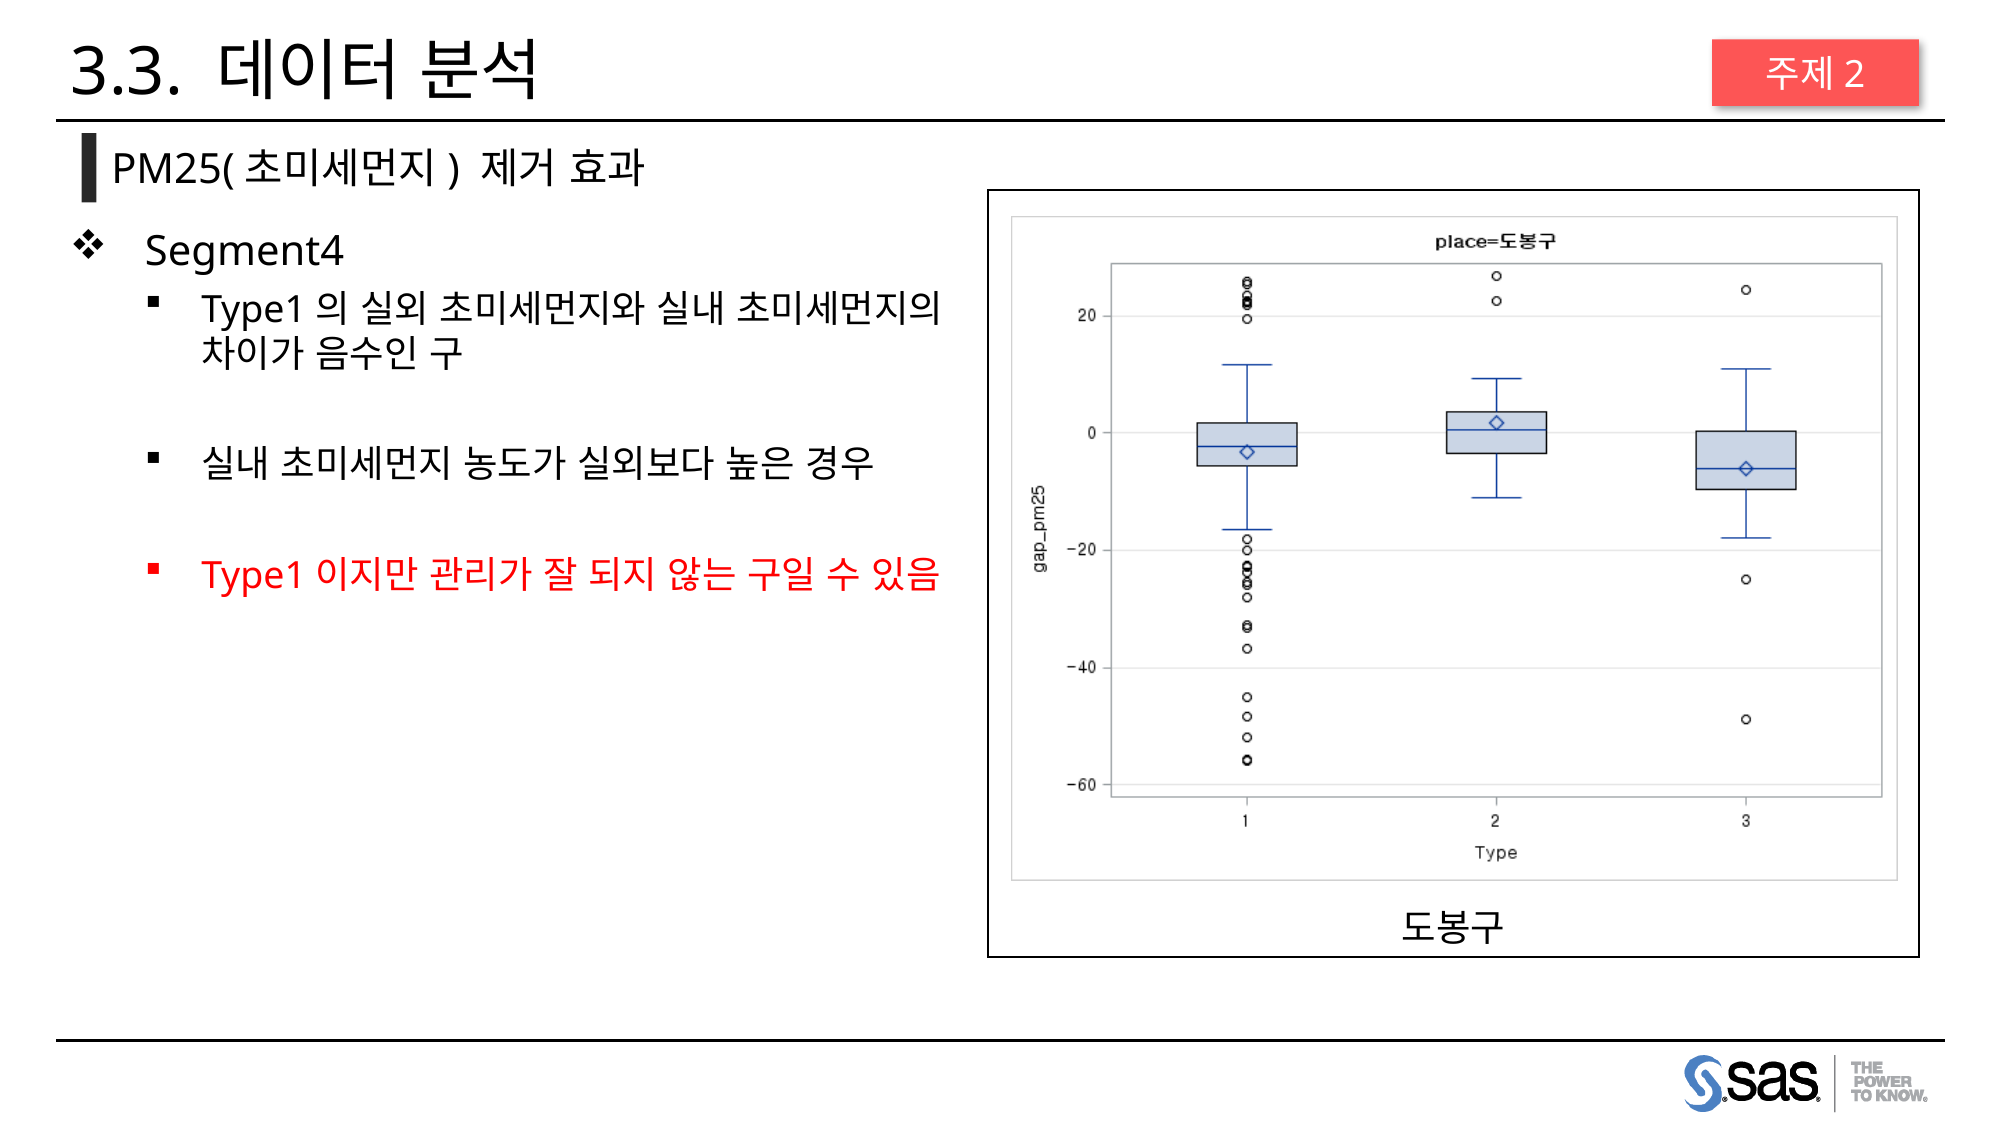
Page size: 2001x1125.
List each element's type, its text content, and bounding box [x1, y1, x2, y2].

title 3.3. 데이터 분석 [55, 29, 1945, 116]
text_box [987, 189, 1920, 958]
text_box PM25(초미세먼지) 제거 효과 [98, 134, 789, 200]
picture [1642, 1024, 1975, 1125]
text_box 주제2 [1711, 38, 1920, 107]
text_box Segment4 Type1의 실외 초미세먼지와 실내 초미세먼지의 차이가 음수인 구 실내 초미세먼지 농도가 실외보다 높은 경우 Type1이지만 관리가 잘 되지 않는 구일 수 있음 [54, 216, 989, 1015]
picture [1011, 216, 1898, 881]
text_box 도봉구 [1387, 896, 1521, 957]
text_box [81, 132, 98, 203]
